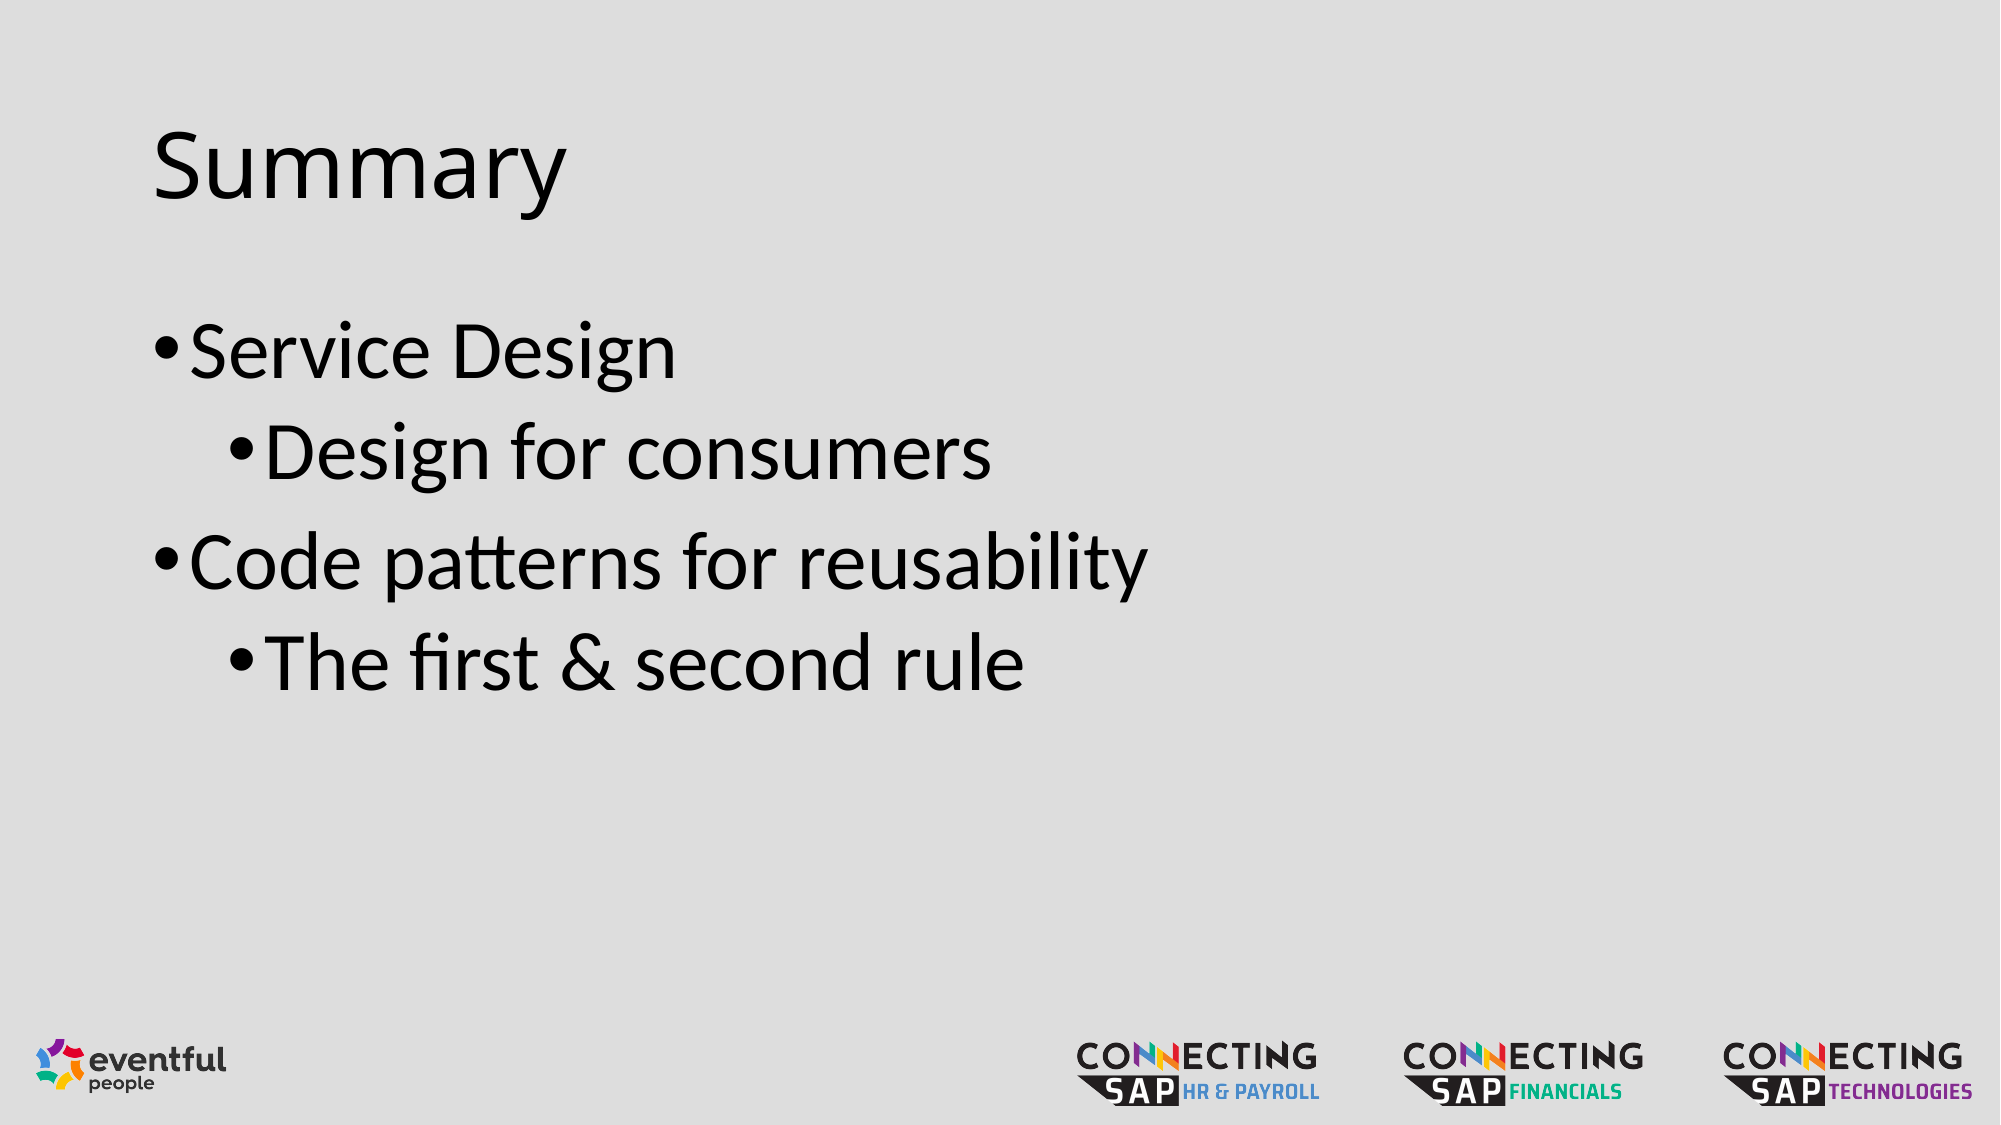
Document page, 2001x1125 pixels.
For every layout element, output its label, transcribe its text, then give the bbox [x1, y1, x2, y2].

picture [17, 1020, 245, 1112]
list Service Design Design for consumers Code patterns for reusability The first & second rule [137, 299, 1863, 1014]
picture [1370, 1020, 1676, 1125]
picture [1695, 1020, 2000, 1125]
title Summary [137, 59, 1863, 278]
picture [1045, 1020, 1351, 1125]
